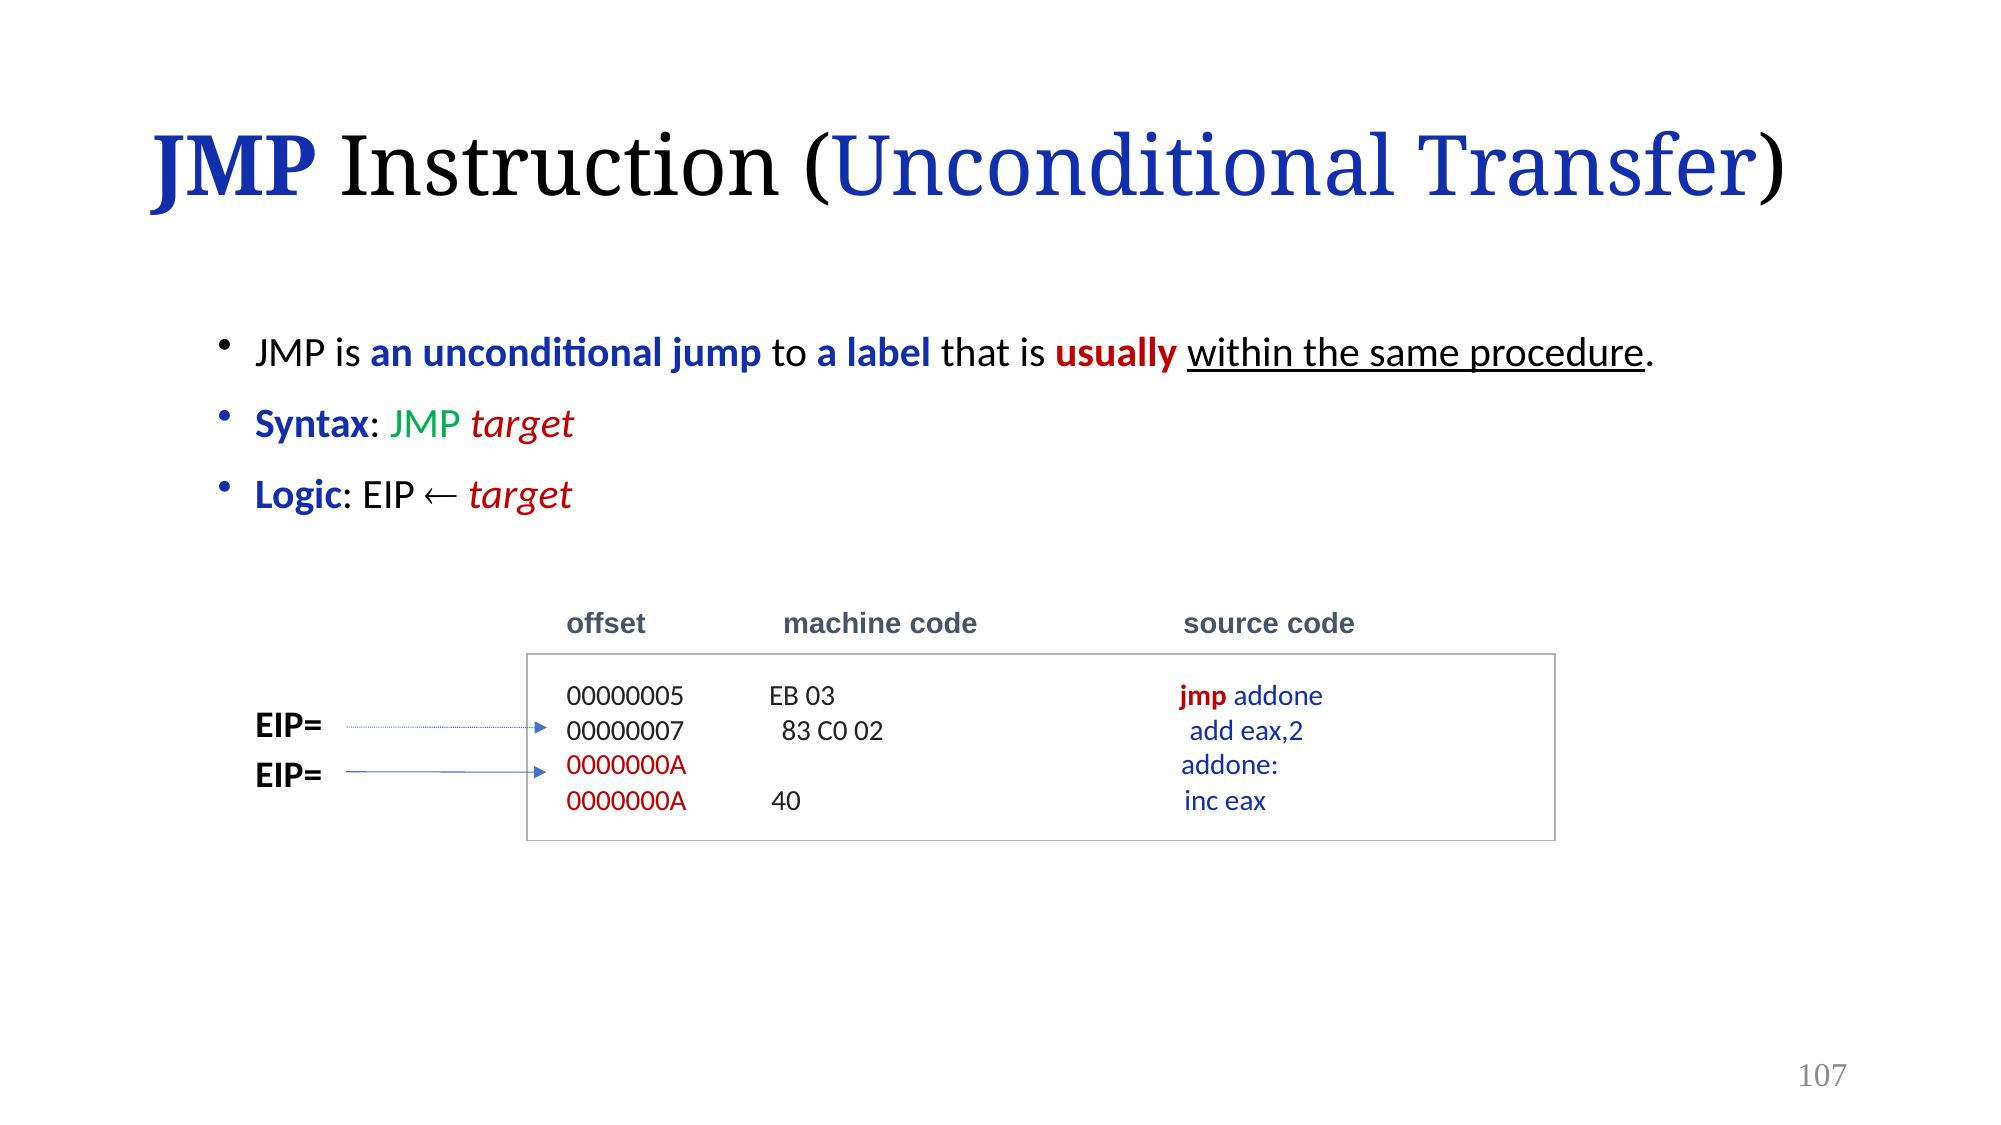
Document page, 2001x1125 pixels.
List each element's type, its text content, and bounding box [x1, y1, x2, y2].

text_box EIP= [240, 692, 346, 743]
text_box EIP= [240, 743, 346, 803]
text_box JMP is an unconditional jump to a label that is usually within the same procedure. Syntax: JMP target Logic: EIP  target [202, 302, 1766, 539]
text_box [526, 586, 1556, 841]
title JMP Instruction (Unconditional Transfer) [137, 59, 1863, 278]
slide_number 107 [1412, 1042, 1863, 1103]
